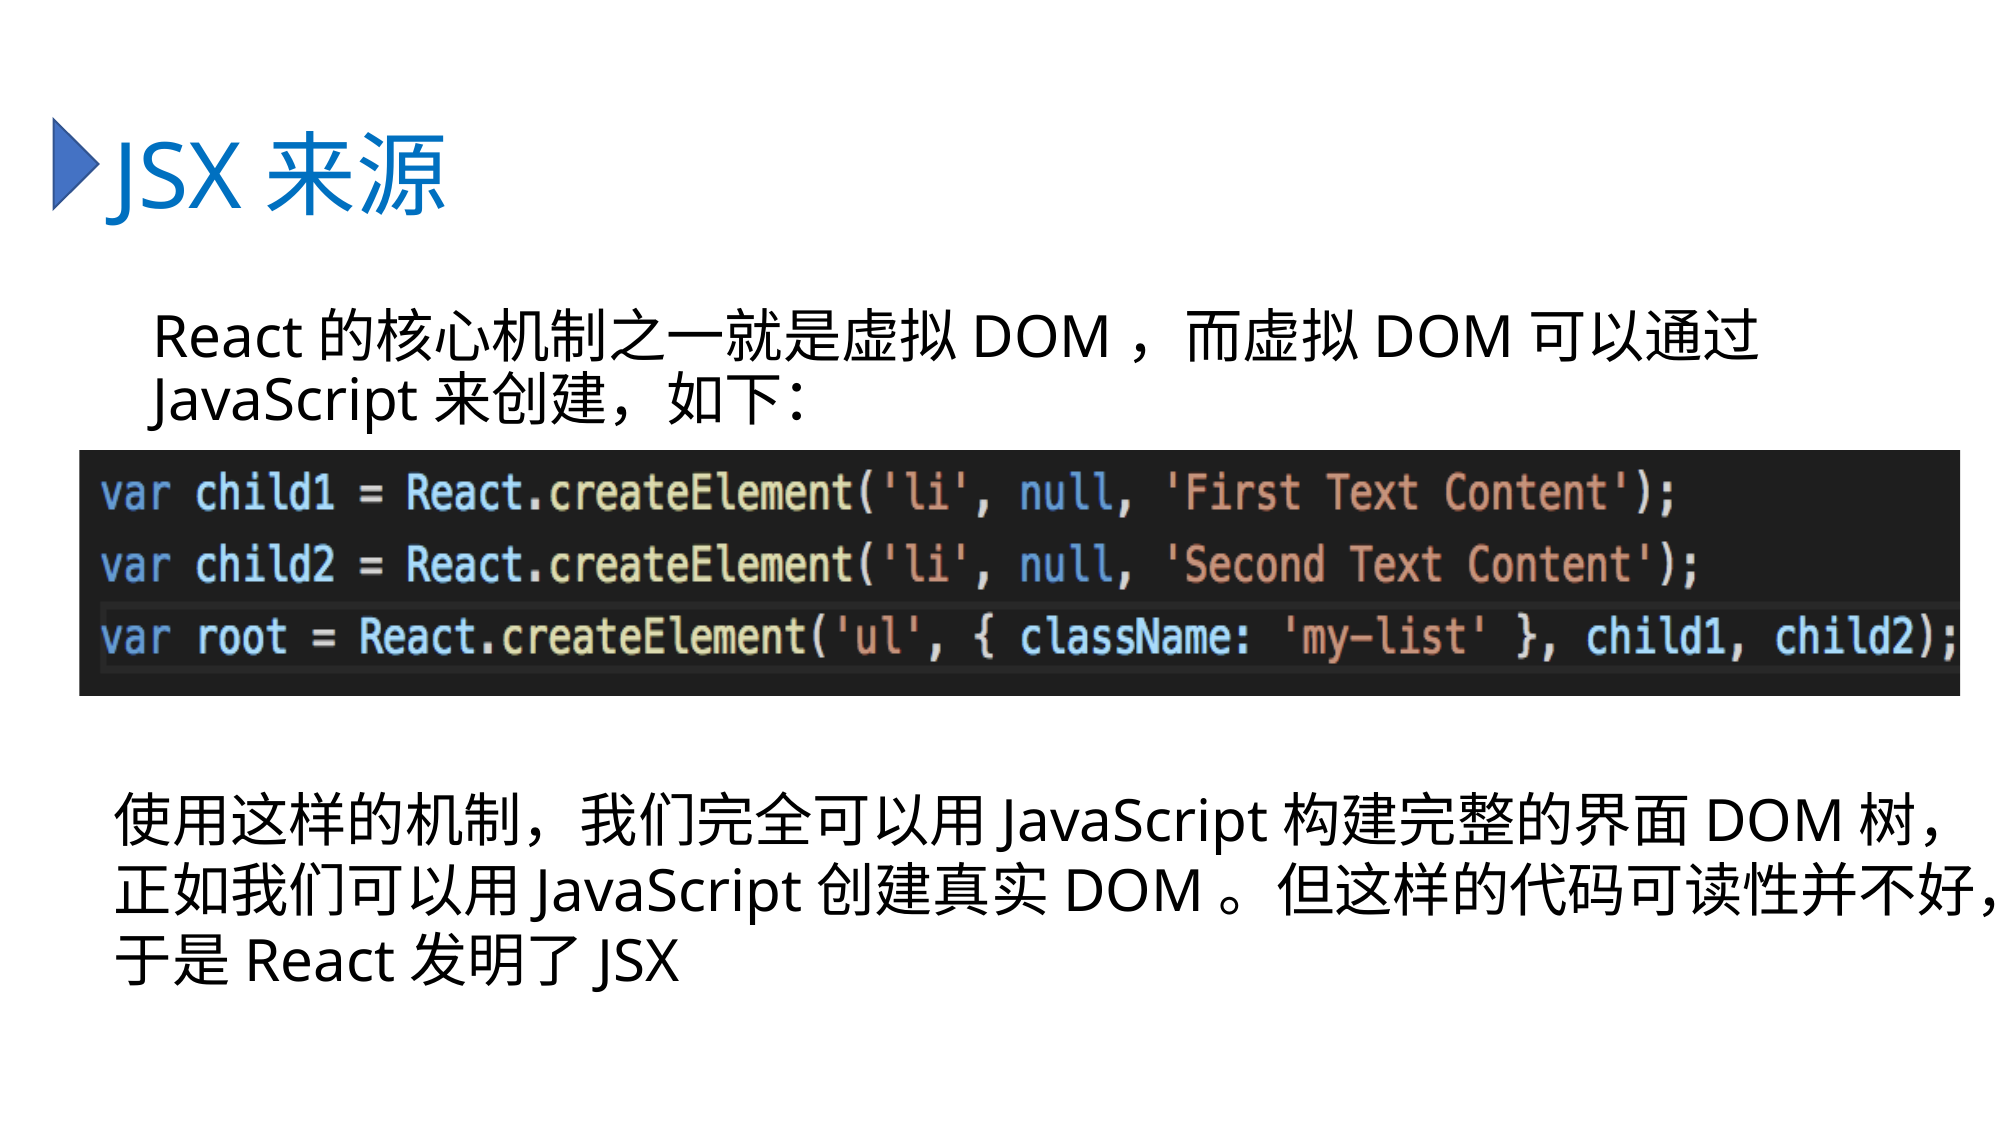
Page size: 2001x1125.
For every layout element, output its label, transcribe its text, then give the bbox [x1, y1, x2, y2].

list React的核心机制之一就是虚拟DOM，而虚拟DOM可以通过JavaScript来创建，如下： [137, 299, 1863, 450]
title JSX来源 [98, 69, 1824, 288]
text_box 使用这样的机制，我们完全可以用JavaScript构建完整的界面DOM树， 正如我们可以用JavaScript创建真实DOM。但这样的代码可读性并不好， 于是React发明了JSX [99, 775, 2000, 1001]
picture [79, 450, 1961, 696]
text_box [52, 116, 100, 212]
